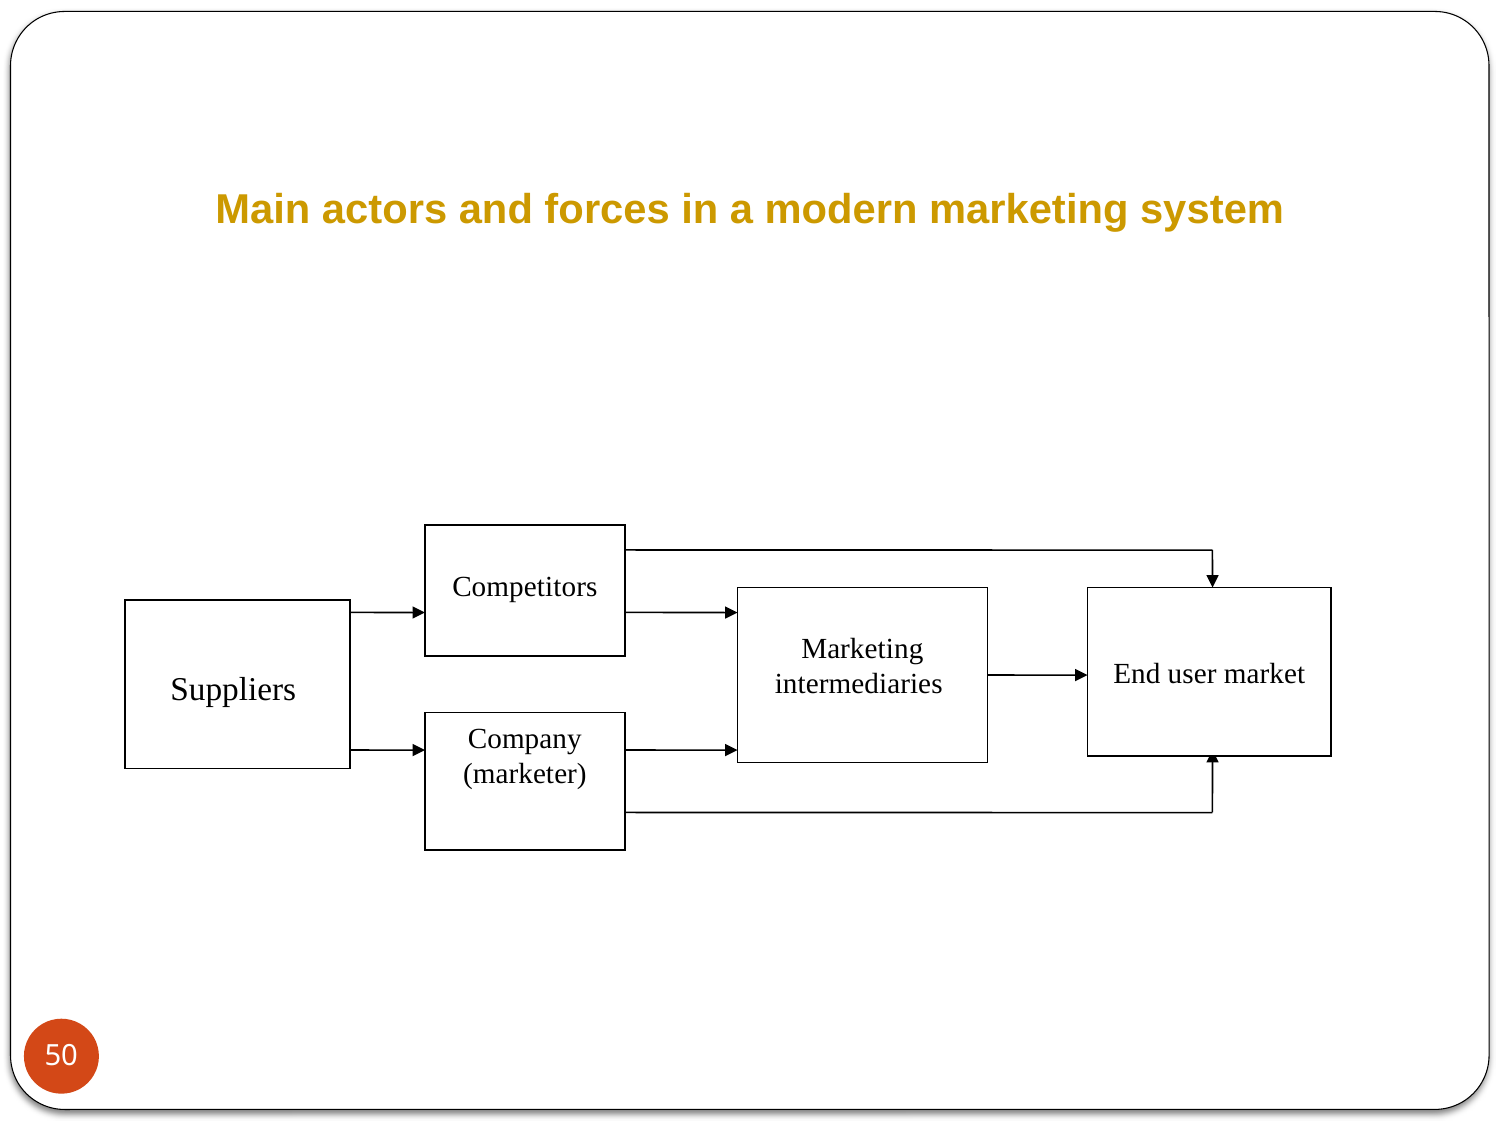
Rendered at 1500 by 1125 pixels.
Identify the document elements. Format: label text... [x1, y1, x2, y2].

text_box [124, 524, 1332, 851]
slide_number 50 [23, 1018, 99, 1094]
text_box Main actors and forces in a modern marketing system [0, 174, 1500, 278]
